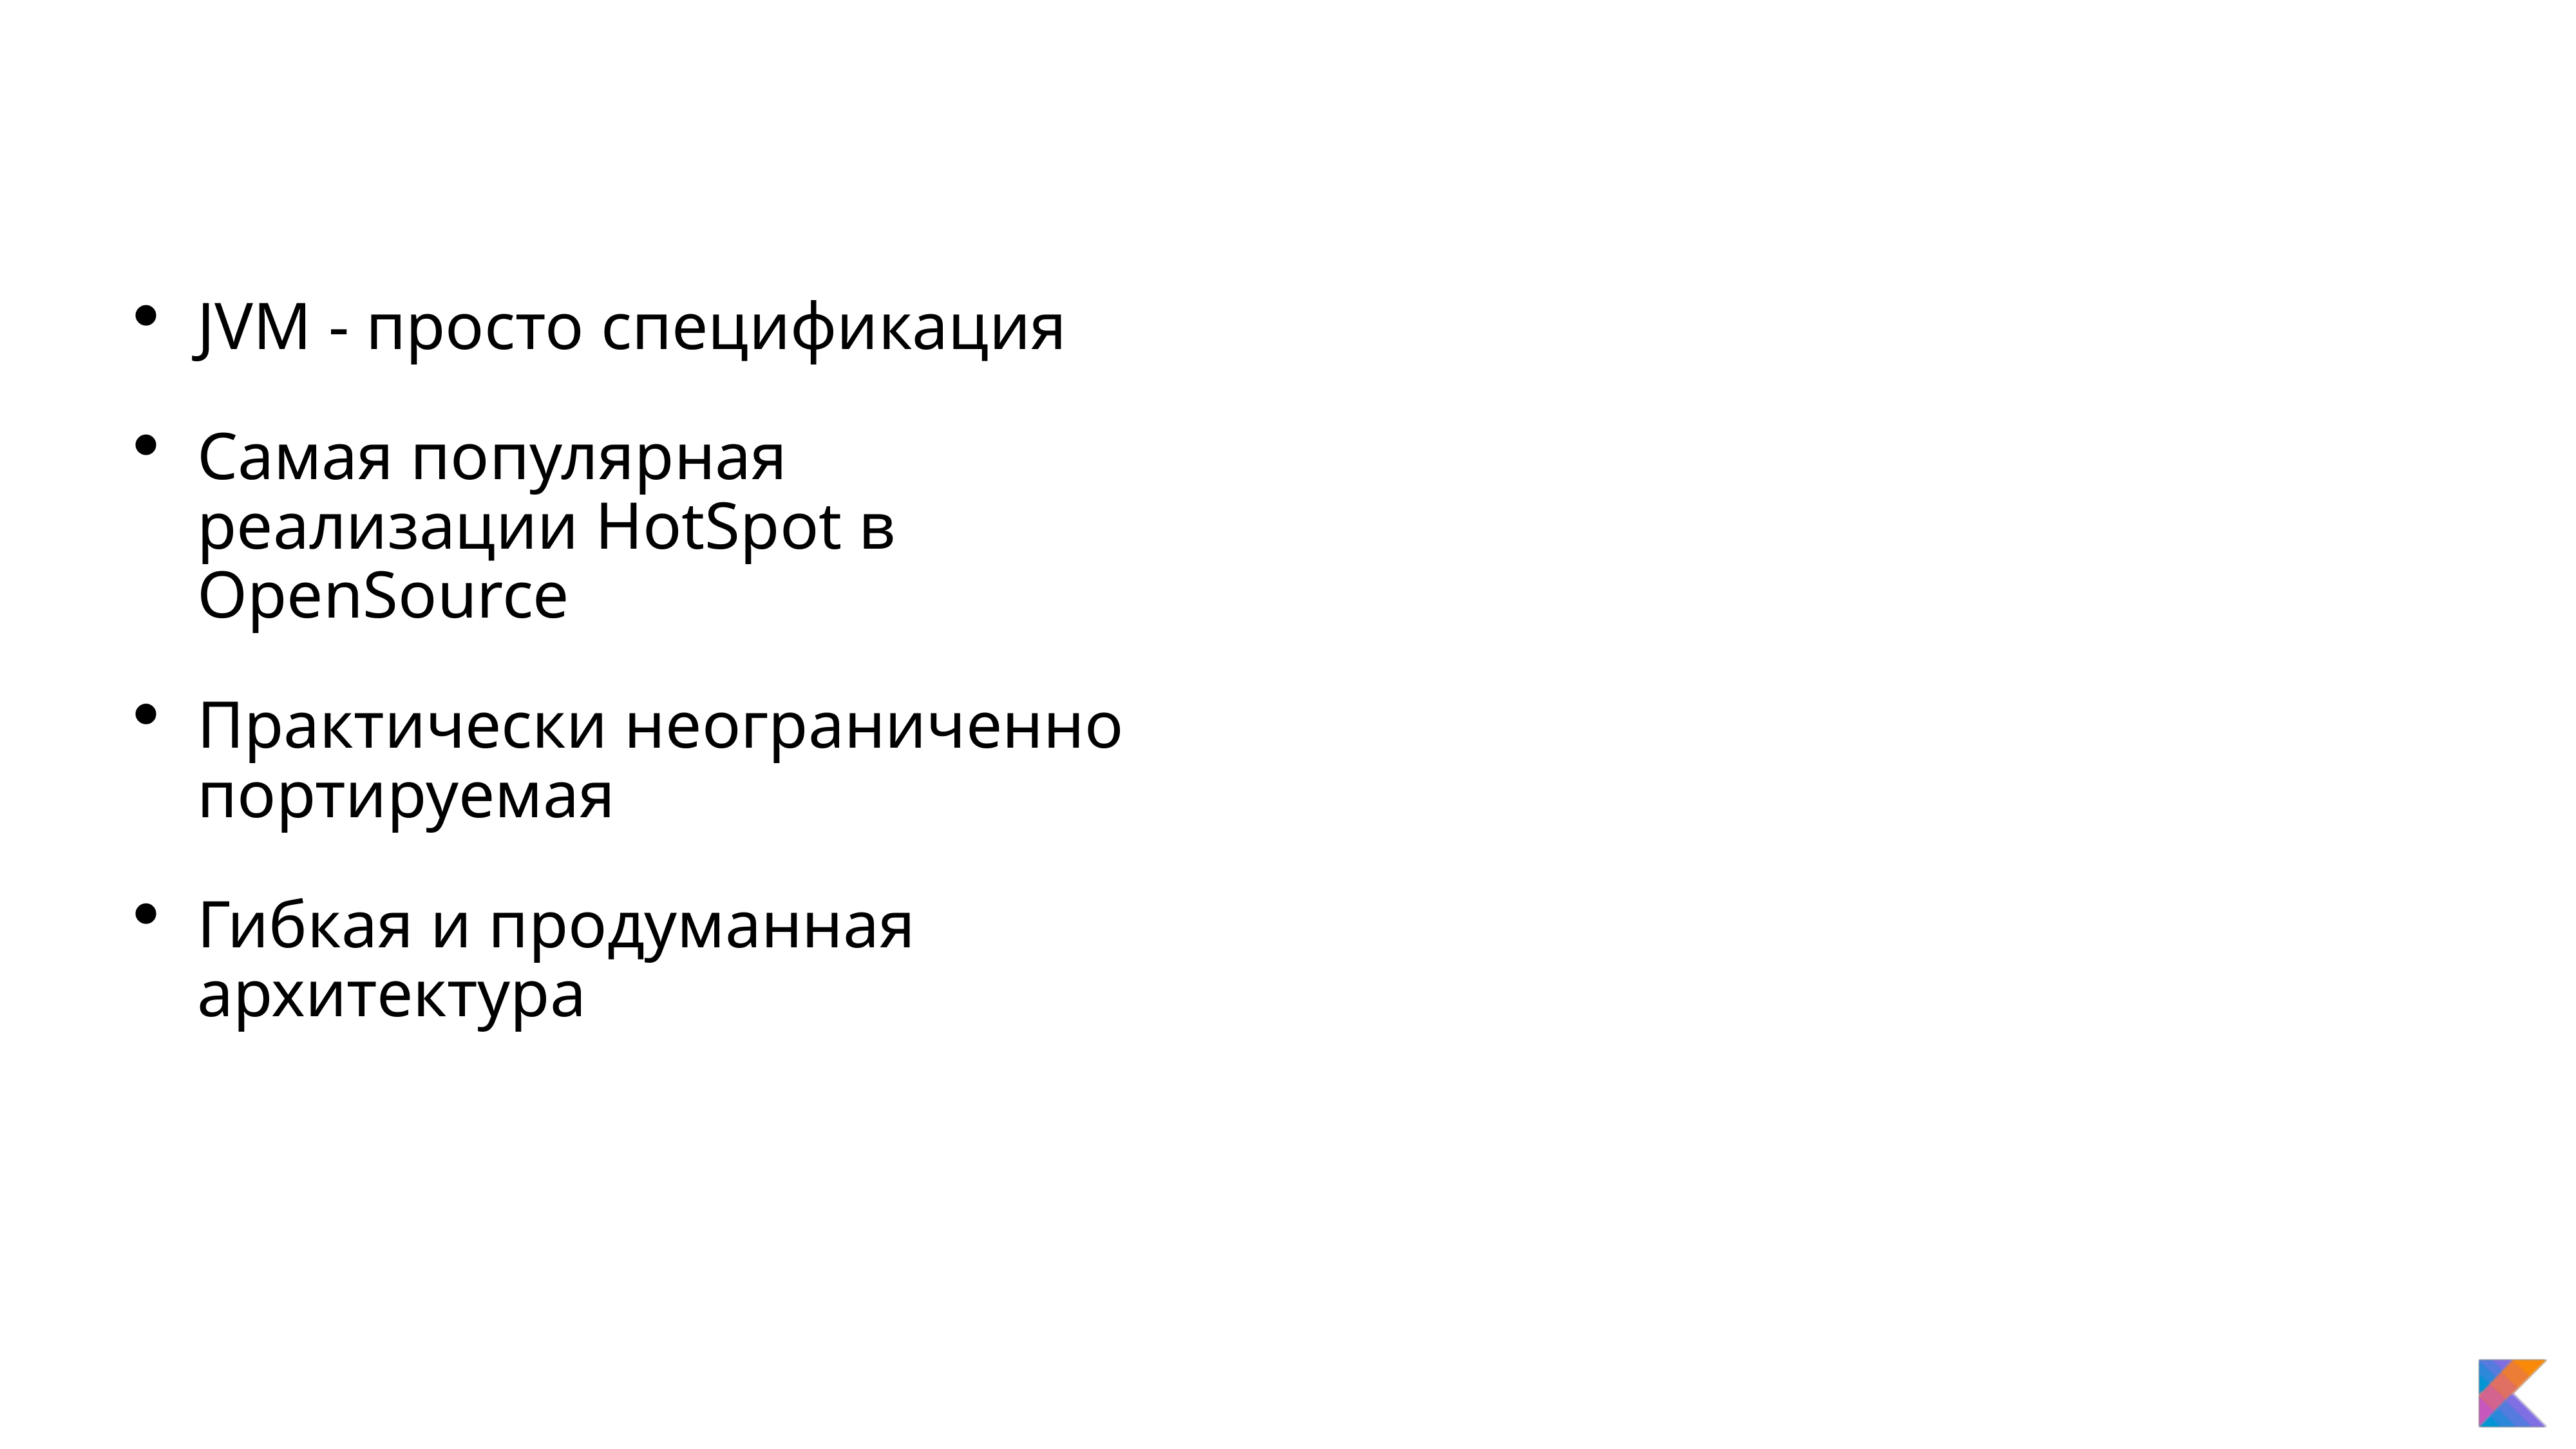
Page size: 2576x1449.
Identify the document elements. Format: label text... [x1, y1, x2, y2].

picture [2468, 1349, 2558, 1439]
list JVM - просто спецификация Самая популярная реализации HotSpot в OpenSource Практически неограниченно портируемая Гибкая и продуманная архитектура [127, 288, 2449, 1161]
